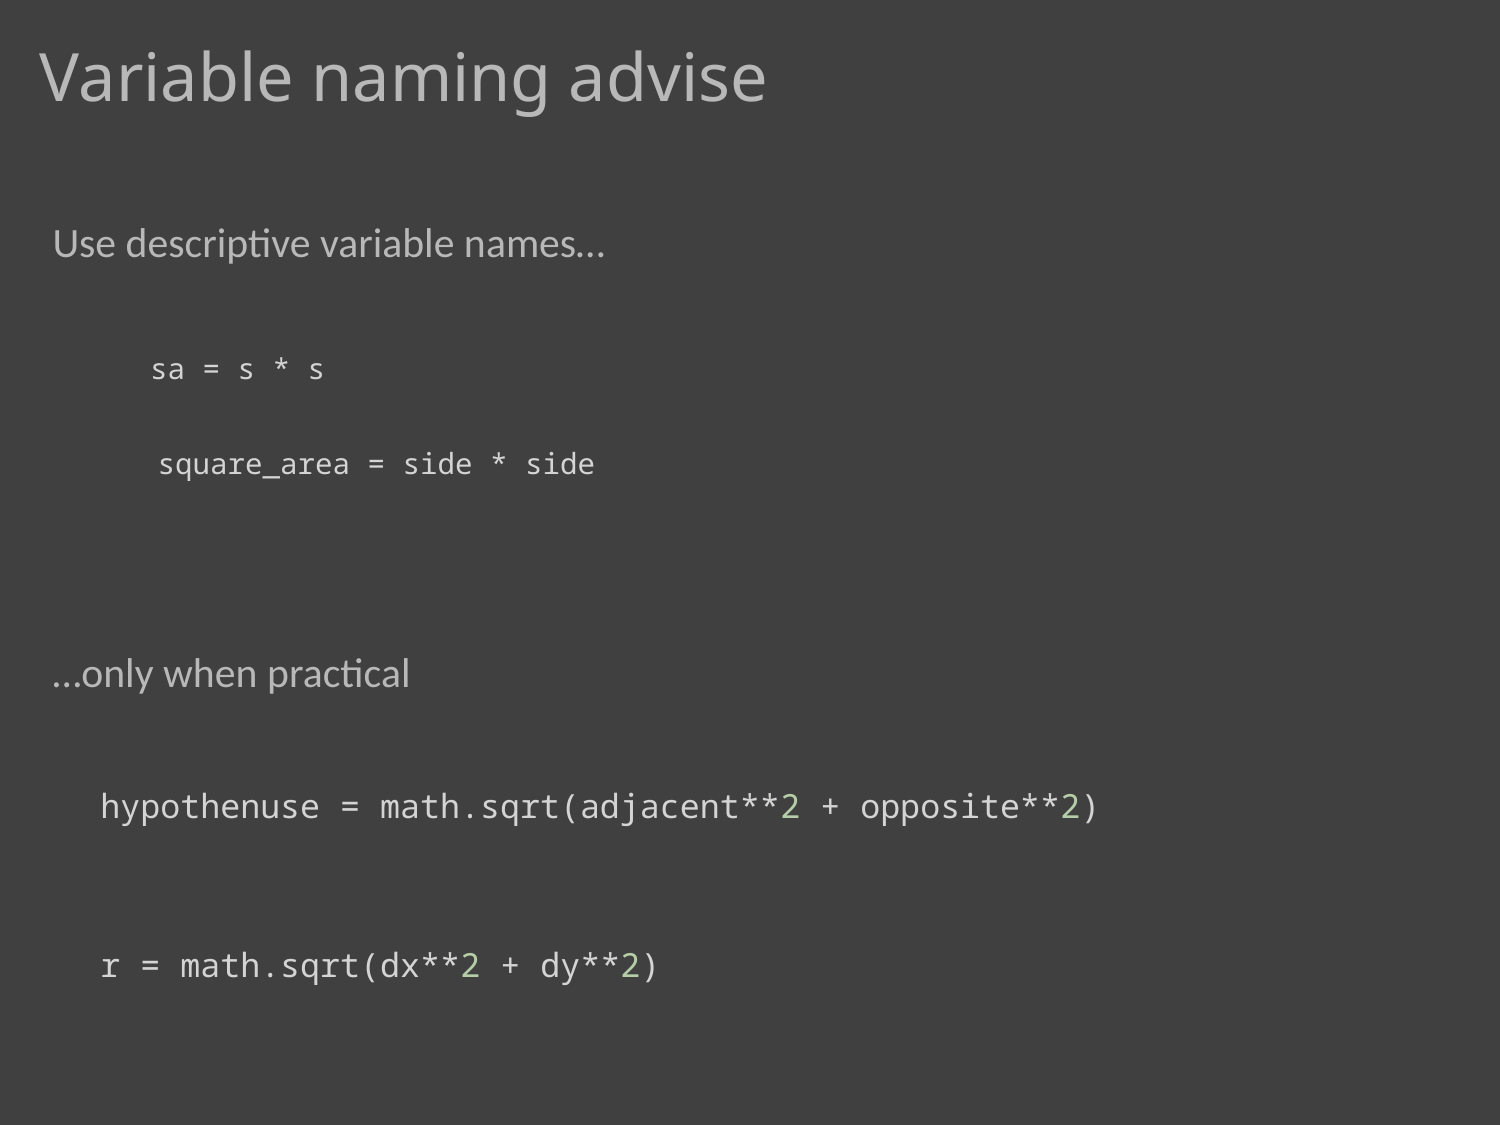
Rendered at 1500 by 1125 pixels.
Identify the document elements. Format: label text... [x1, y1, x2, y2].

text_box hypothenuse = math.sqrt(adjacent**2 + opposite**2) r = math.sqrt(dx**2 + dy**2) [85, 737, 1116, 992]
title Variable naming advise [24, 0, 1319, 189]
list Use descriptive variable names… sa = s * s square_area = side * side …only when practical [37, 162, 1463, 1125]
